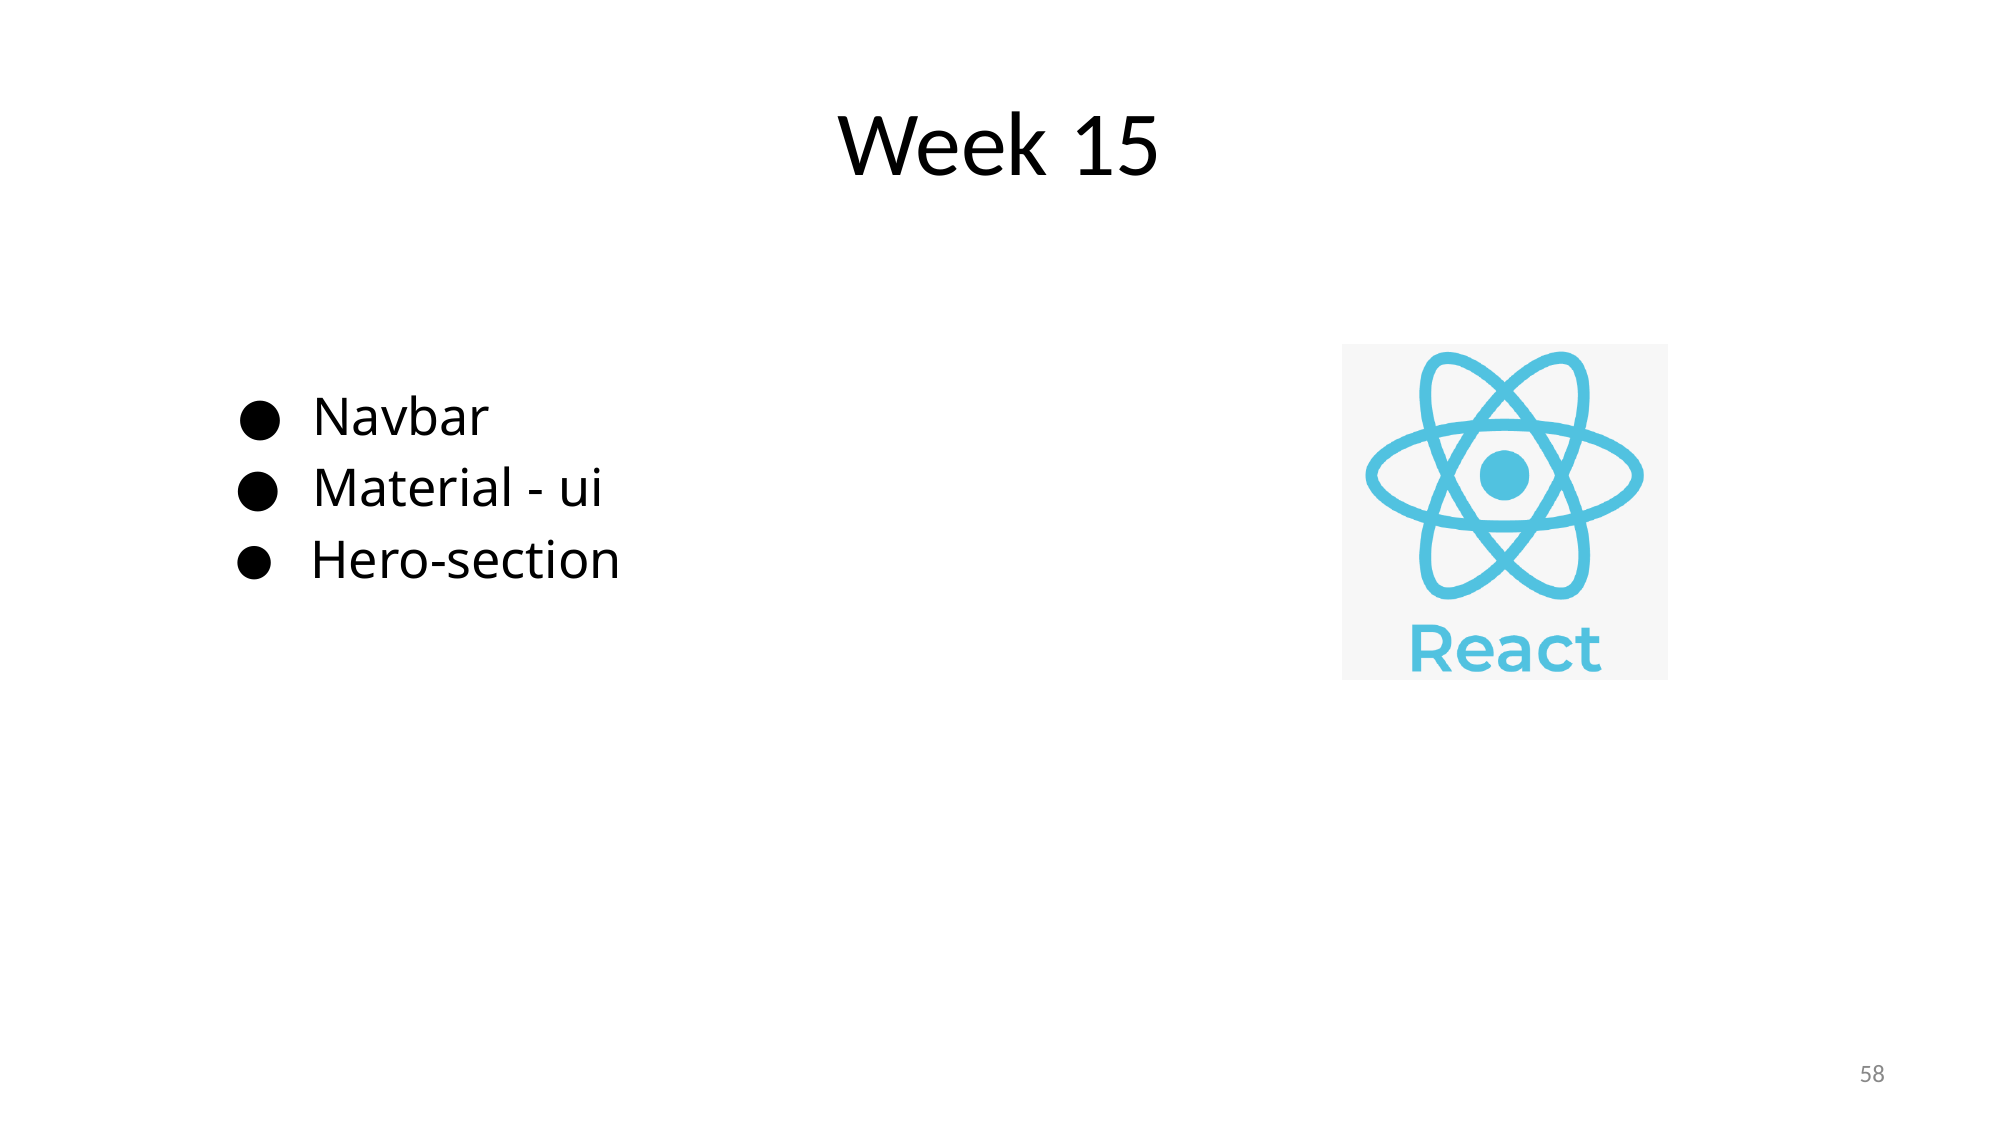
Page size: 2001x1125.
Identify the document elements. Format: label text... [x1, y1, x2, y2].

picture [1341, 344, 1668, 680]
title Week 15 [99, 45, 1900, 233]
text_box Navbar Material - ui Hero-section [208, 296, 1812, 873]
slide_number ‹#› [1433, 1042, 1900, 1103]
